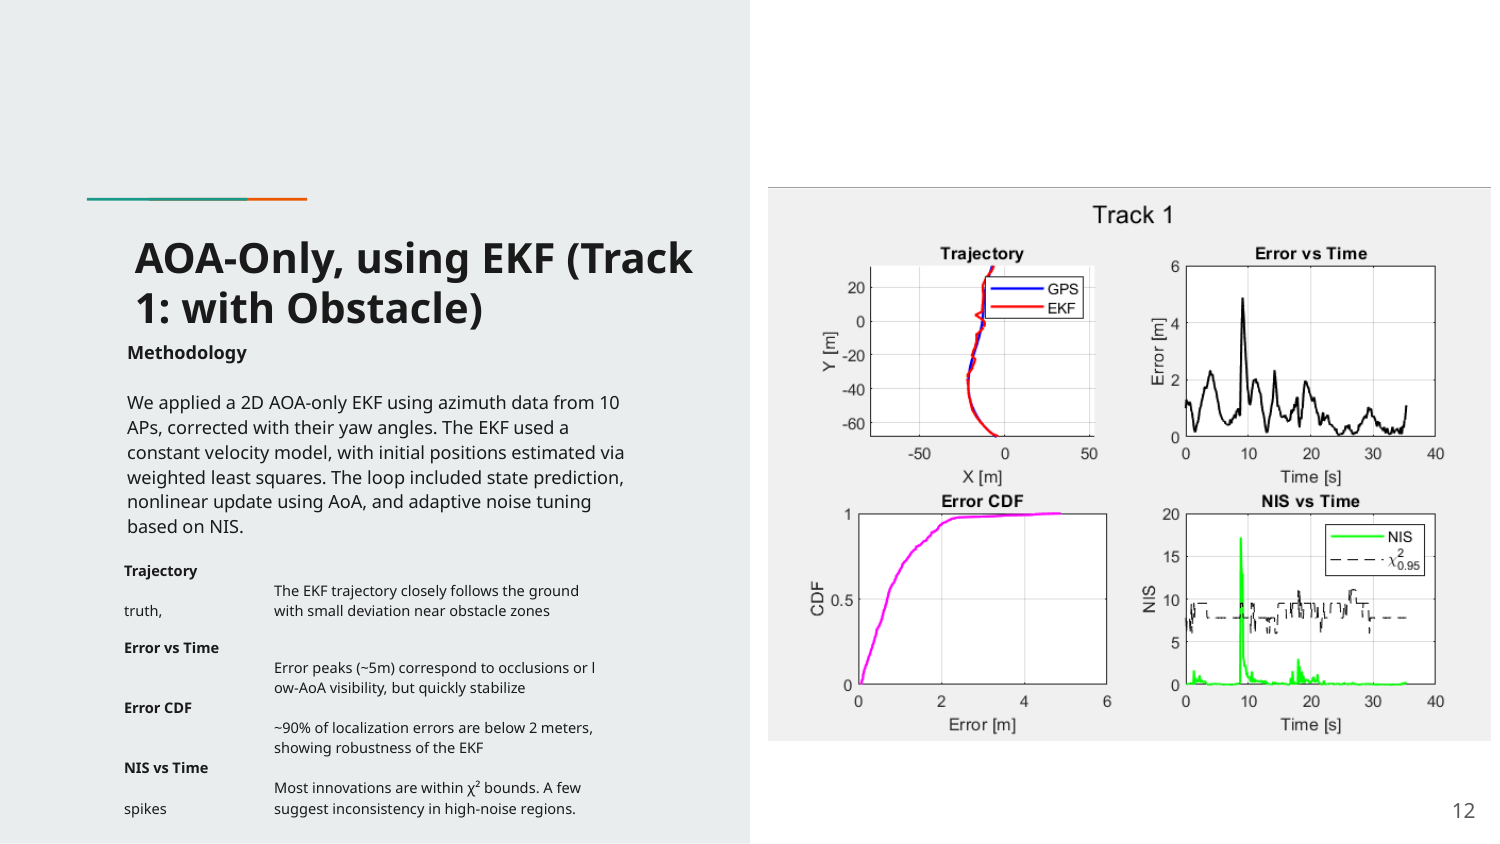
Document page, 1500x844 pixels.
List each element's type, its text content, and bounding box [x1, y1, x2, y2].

picture [768, 187, 1491, 742]
list Trajectory The EKF trajectory closely follows the ground truth, with small deviation near obstacle zones Error vs Time Error peaks (~5m) correspond to occlusions or l ow-AoA visibility, but quickly stabilize Error CDF ~90% of localization errors are below 2 meters, showing robustness of the EKF NIS vs Time Most innovations are within χ² bounds. A few spikes suggest inconsistency in high-noise regions. [85, 544, 627, 844]
slide_number 12 [1400, 779, 1491, 844]
list Methodology We applied a 2D AOA-only EKF using azimuth data from 10 APs, corrected with their yaw angles. The EKF used a constant velocity model, with initial positions estimated via weighted least squares. The loop included state prediction, nonlinear update using AoA, and adaptive noise tuning based on NIS. [112, 323, 654, 553]
title AOA-Only, using EKF (Track 1: with Obstacle) [119, 216, 751, 494]
